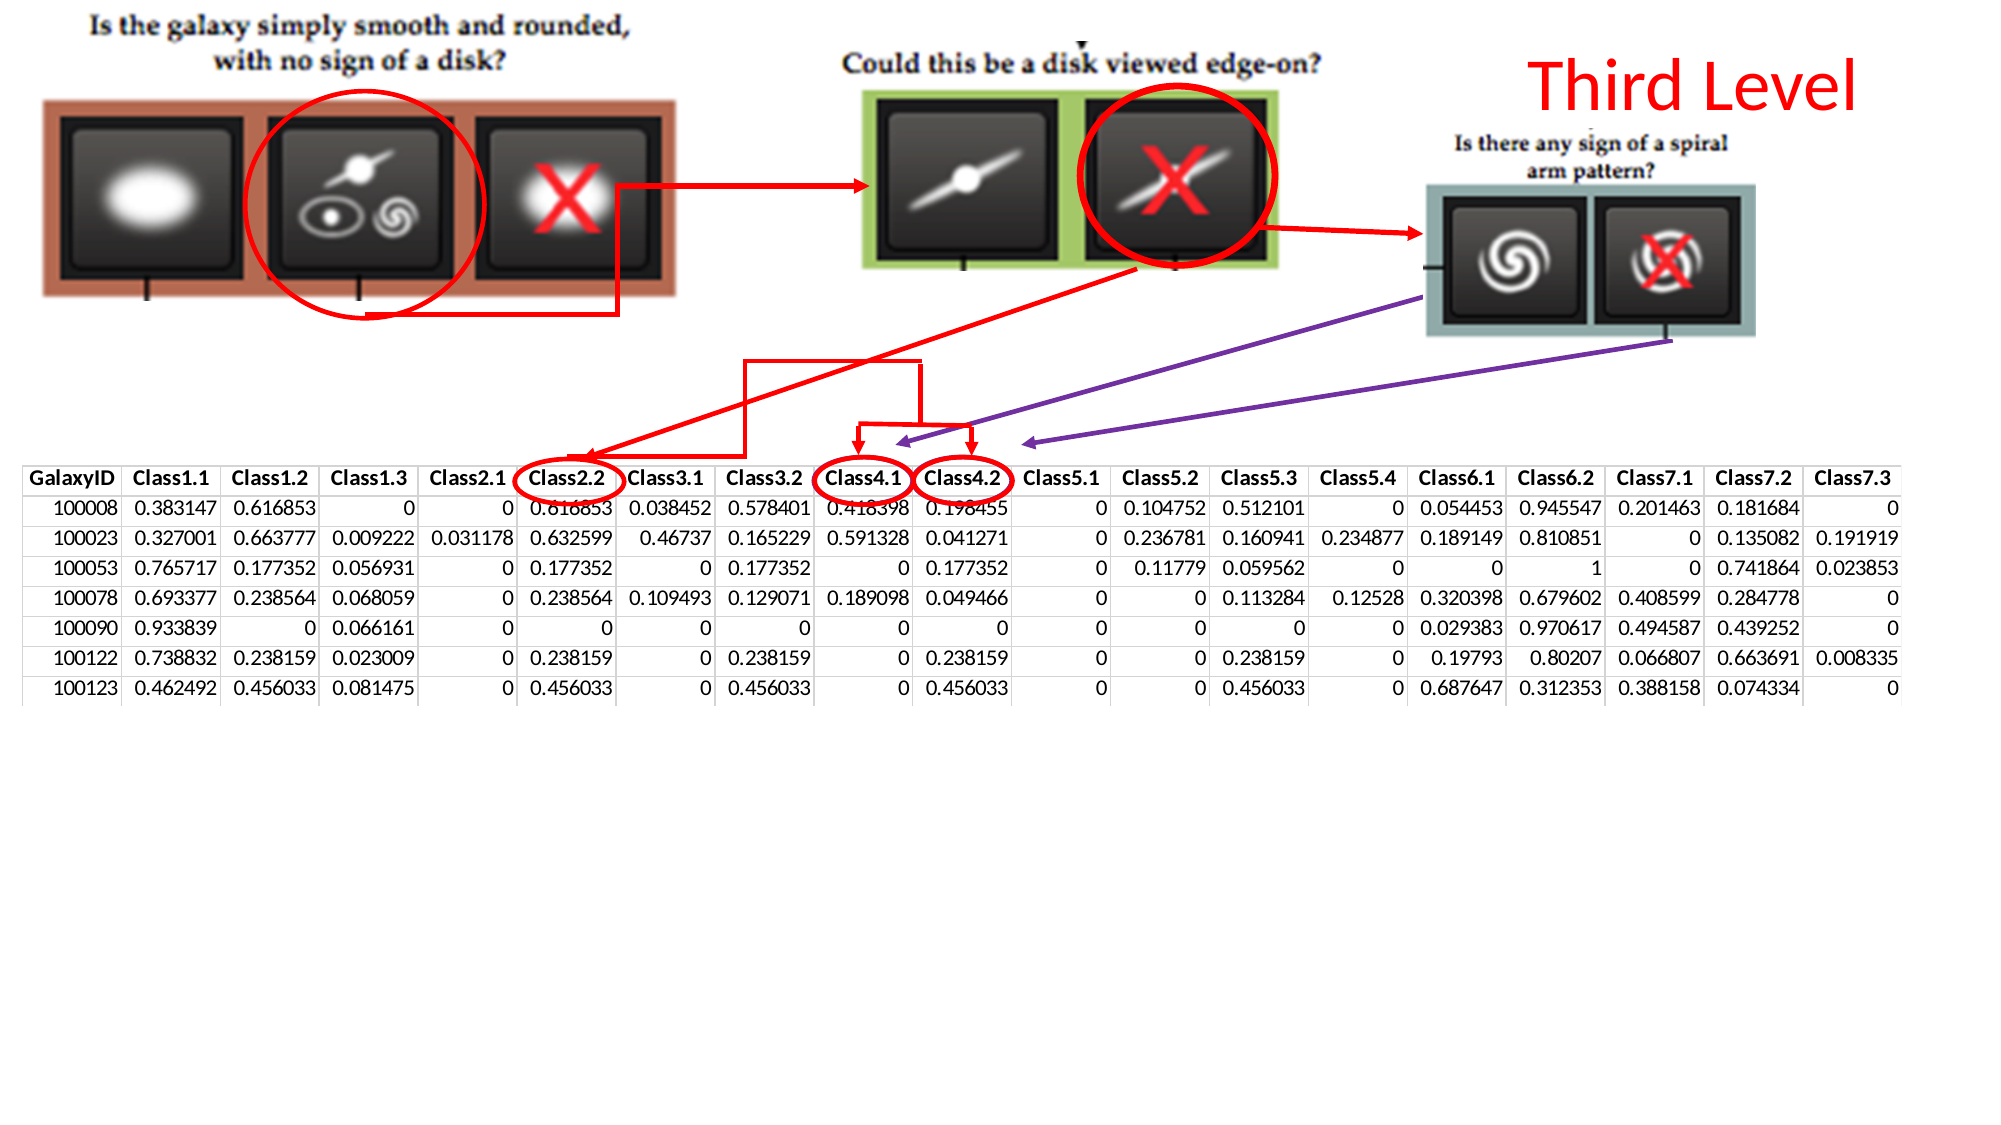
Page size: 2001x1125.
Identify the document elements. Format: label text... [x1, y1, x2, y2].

text_box Third Level [1512, 27, 1874, 133]
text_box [581, 268, 1138, 459]
text_box [299, 301, 389, 320]
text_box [1138, 284, 1469, 445]
text_box [529, 457, 567, 465]
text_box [1469, 340, 1673, 445]
picture [21, 465, 1903, 708]
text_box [1258, 227, 1424, 234]
picture [34, 0, 681, 301]
picture [1423, 128, 1756, 339]
picture [832, 41, 1337, 271]
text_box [567, 361, 1013, 505]
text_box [364, 185, 870, 315]
